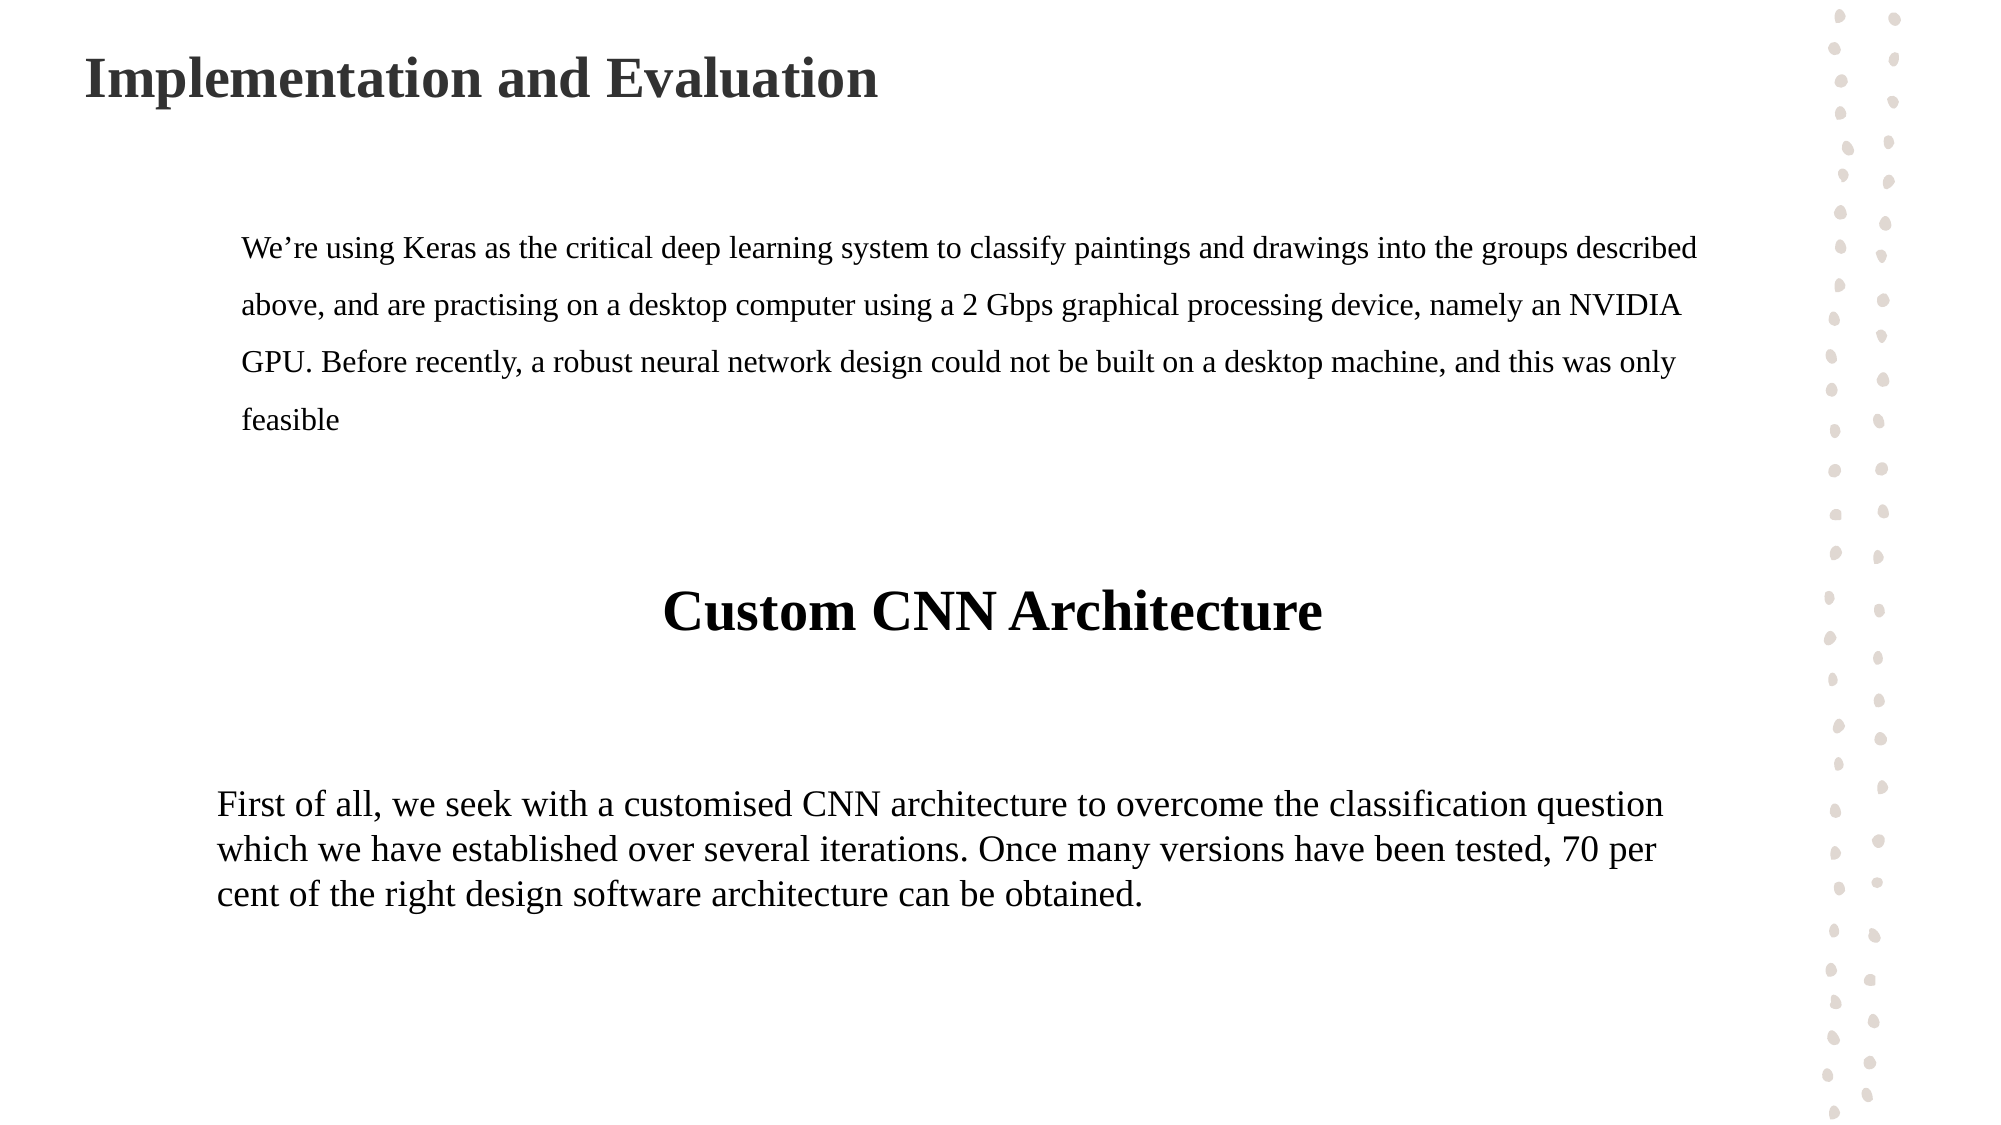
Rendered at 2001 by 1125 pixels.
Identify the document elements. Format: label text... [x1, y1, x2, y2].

title Implementation and Evaluation [69, 182, 1617, 297]
text_box First of all, we seek with a customised CNN architecture to overcome the classification question which we have established over several iterations. Once many versions have been tested, 70 per cent of the right design software architecture can be obtained. [202, 771, 1709, 922]
list We’re using Keras as the critical deep learning system to classify paintings and drawings into the groups described above, and are practising on a desktop computer using a 2 Gbps graphical processing device, namely an NVIDIA GPU. Before recently, a robust neural network design could not be built on a desktop machine, and this was only feasible [226, 200, 1774, 447]
text_box Custom CNN Architecture [455, 559, 1456, 650]
